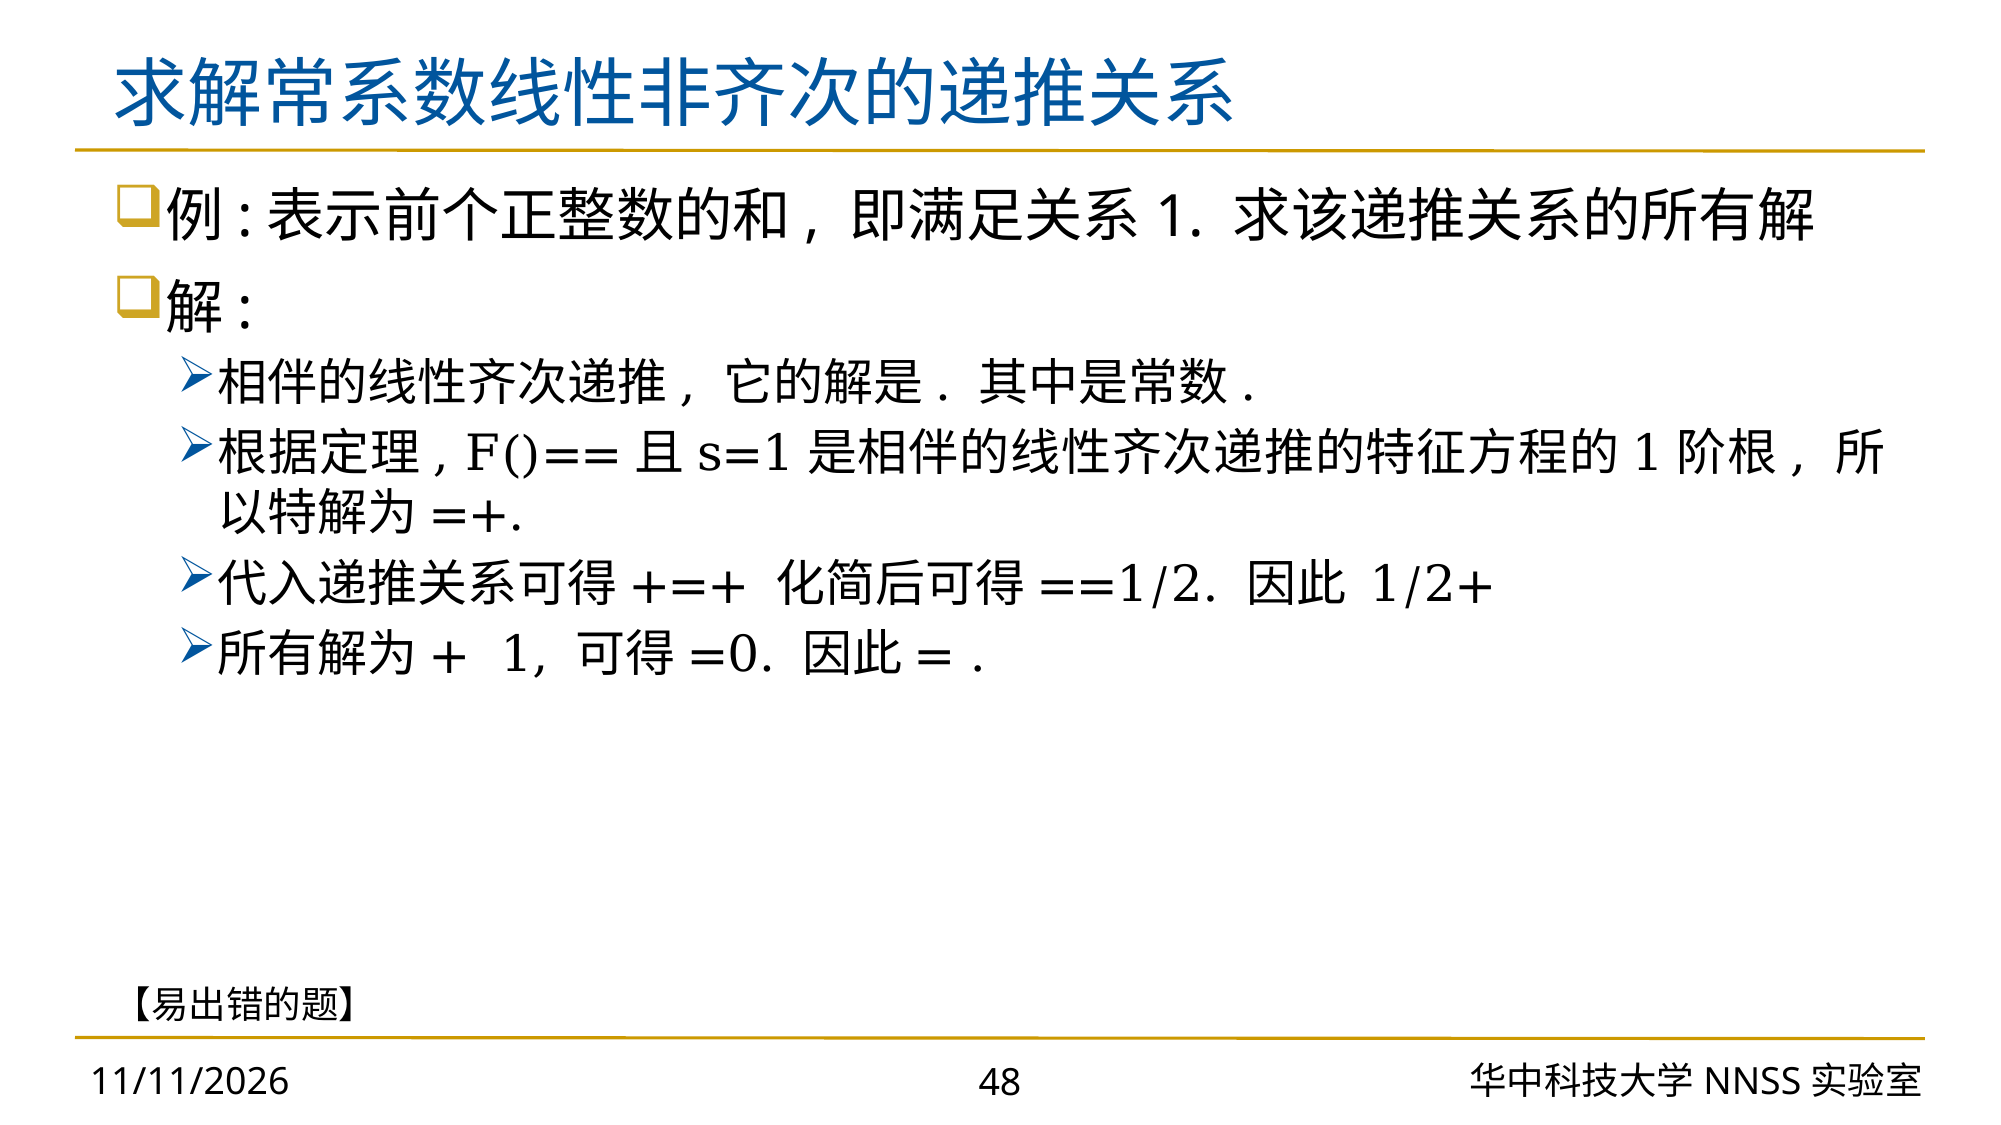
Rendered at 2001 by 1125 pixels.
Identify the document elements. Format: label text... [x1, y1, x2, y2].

title 求解常系数线性非齐次的递推关系 [97, 44, 1900, 149]
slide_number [75, 1050, 550, 1111]
slide_number 48 [699, 1050, 1237, 1111]
text_box 【易出错的题】 [99, 973, 392, 1034]
footer 华中科技大学NNSS实验室 [1237, 1050, 1938, 1113]
